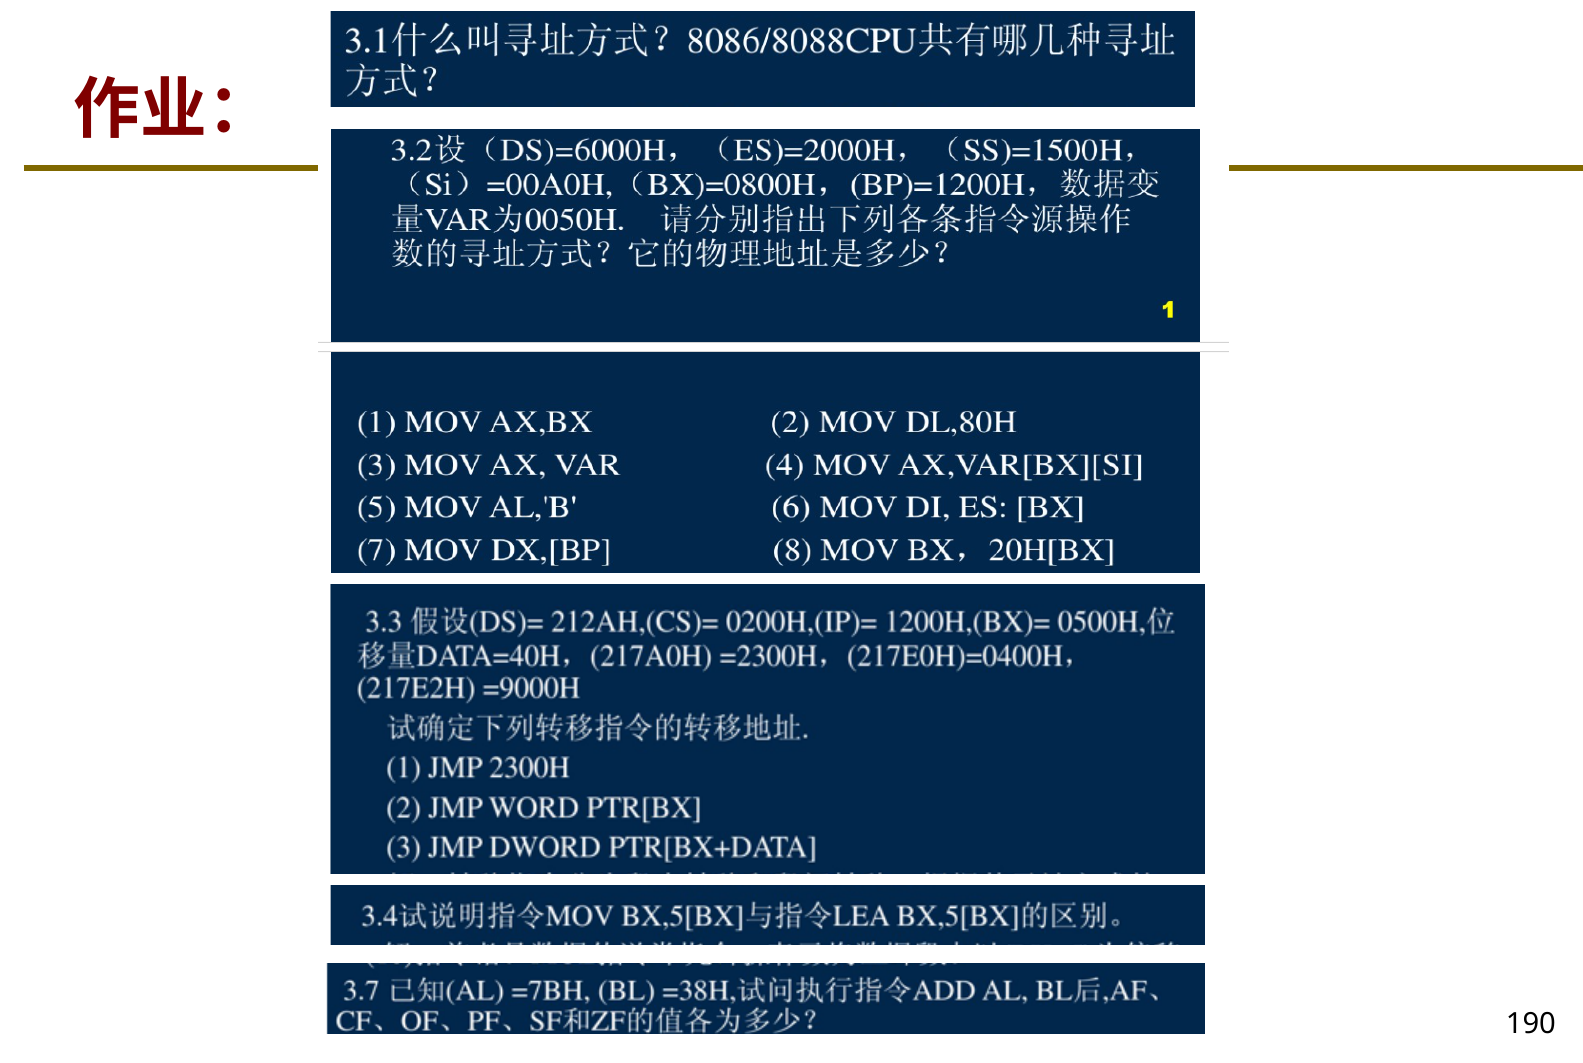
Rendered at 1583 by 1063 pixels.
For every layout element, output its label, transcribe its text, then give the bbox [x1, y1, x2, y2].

picture [318, 962, 1205, 1035]
title 作业： [59, 35, 1408, 154]
picture [306, 584, 1205, 875]
picture [330, 885, 1205, 946]
slide_number 190 [1474, 980, 1572, 1052]
picture [318, 129, 1229, 573]
picture [330, 11, 1196, 107]
